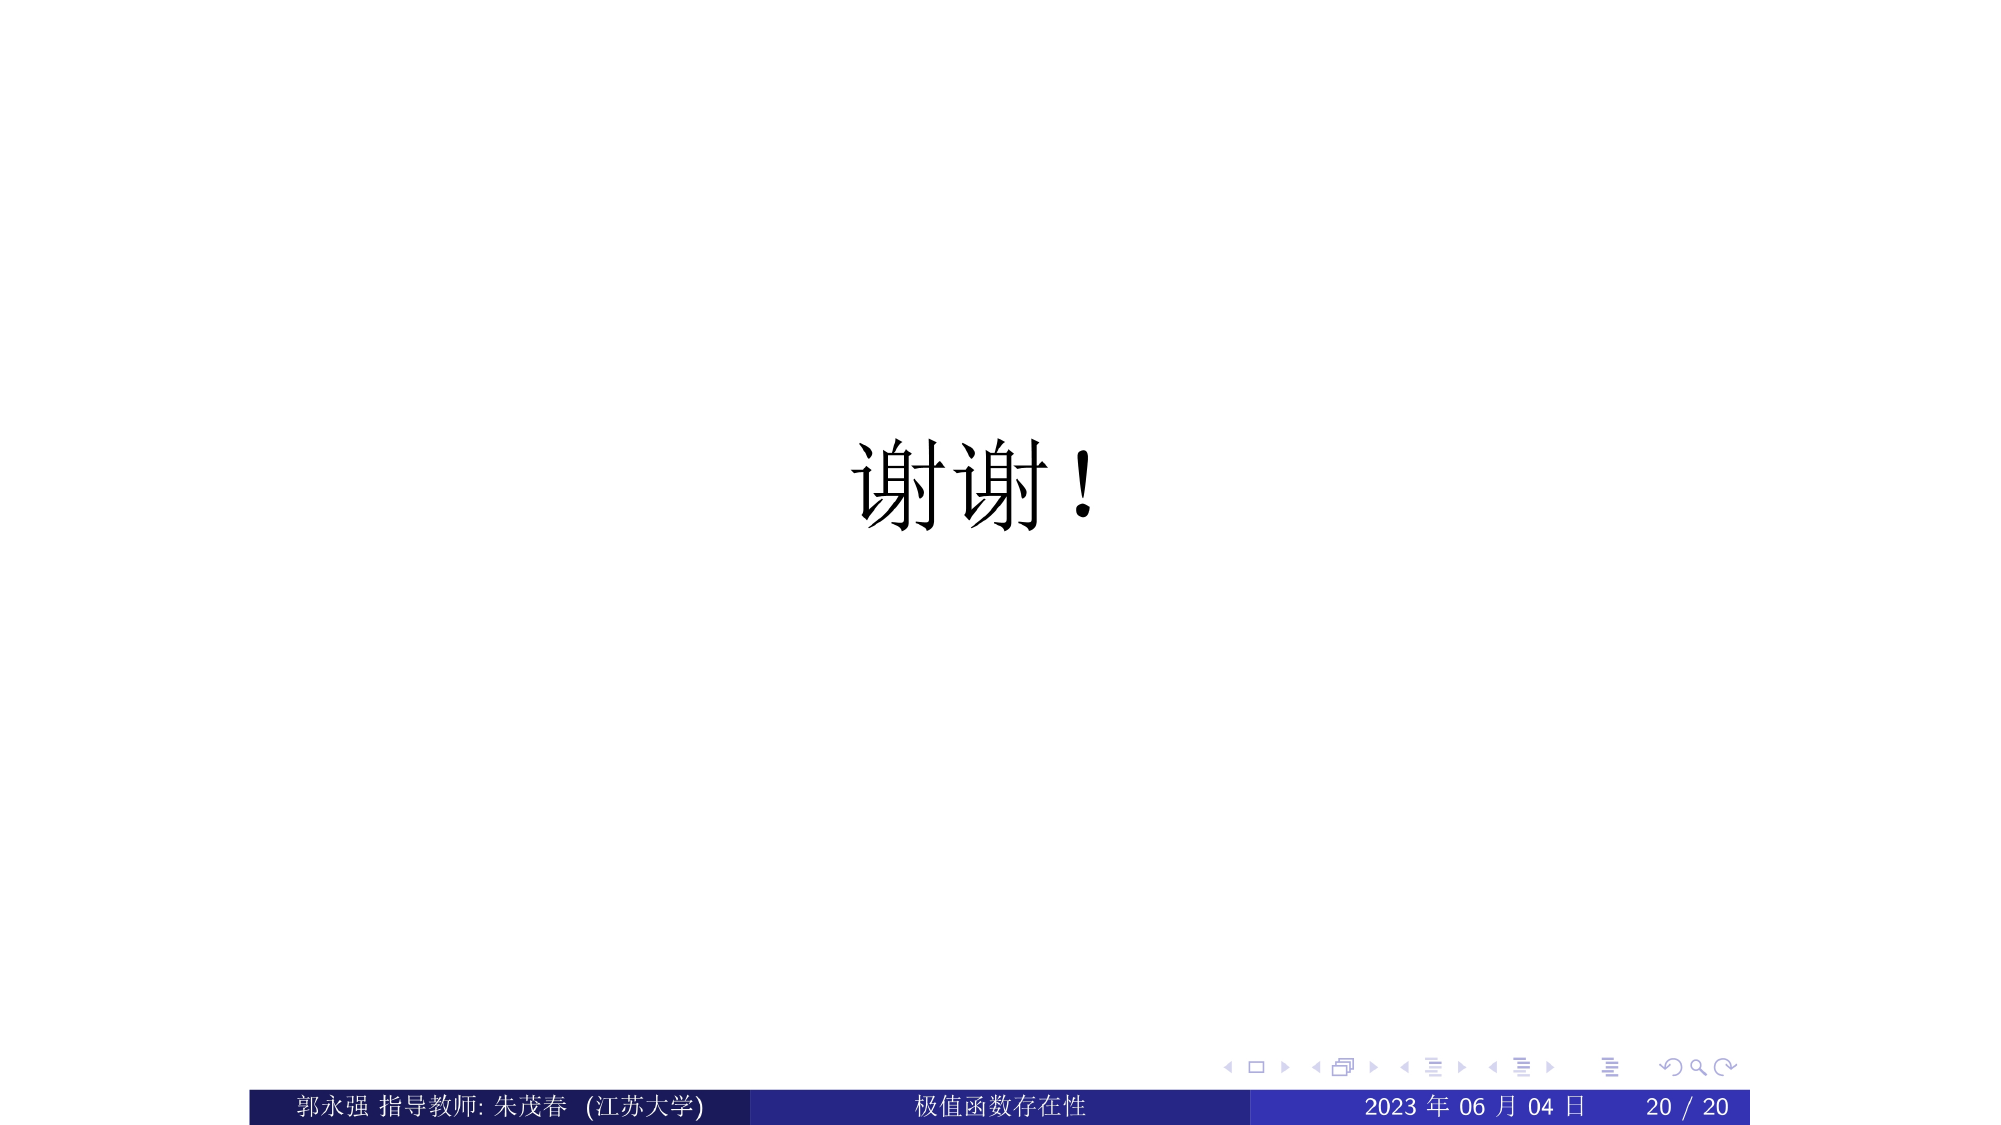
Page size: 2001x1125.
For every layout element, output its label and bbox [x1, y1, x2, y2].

picture [249, 0, 1750, 1125]
